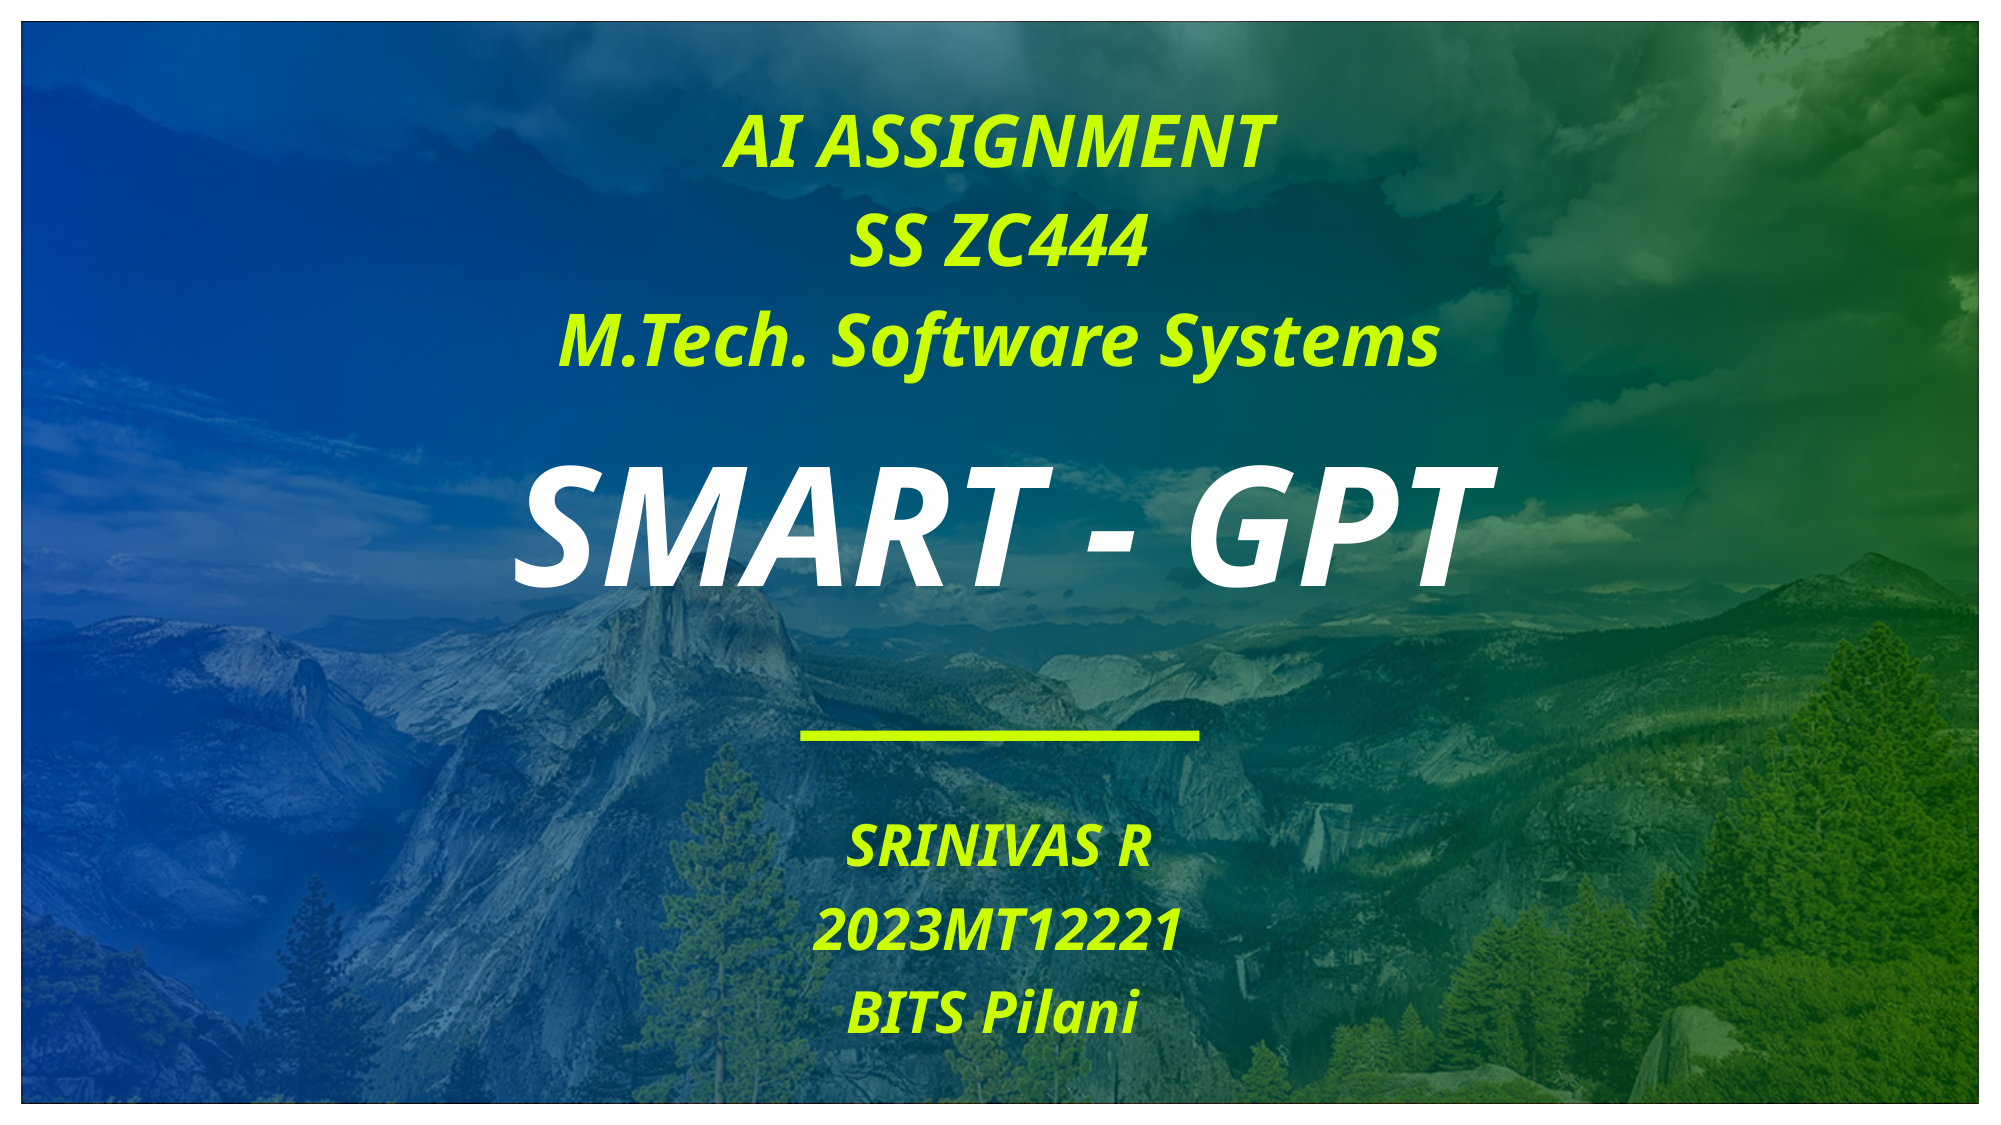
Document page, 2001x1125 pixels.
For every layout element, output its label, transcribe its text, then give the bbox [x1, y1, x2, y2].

title SMART - GPT [170, 345, 1830, 720]
list AI ASSIGNMENT SS ZC444 M.Tech. Software Systems [172, 96, 1828, 383]
text_box SRINIVAS R 2023MT12221 BITS Pilani [137, 808, 1863, 969]
picture [21, 21, 1979, 1104]
